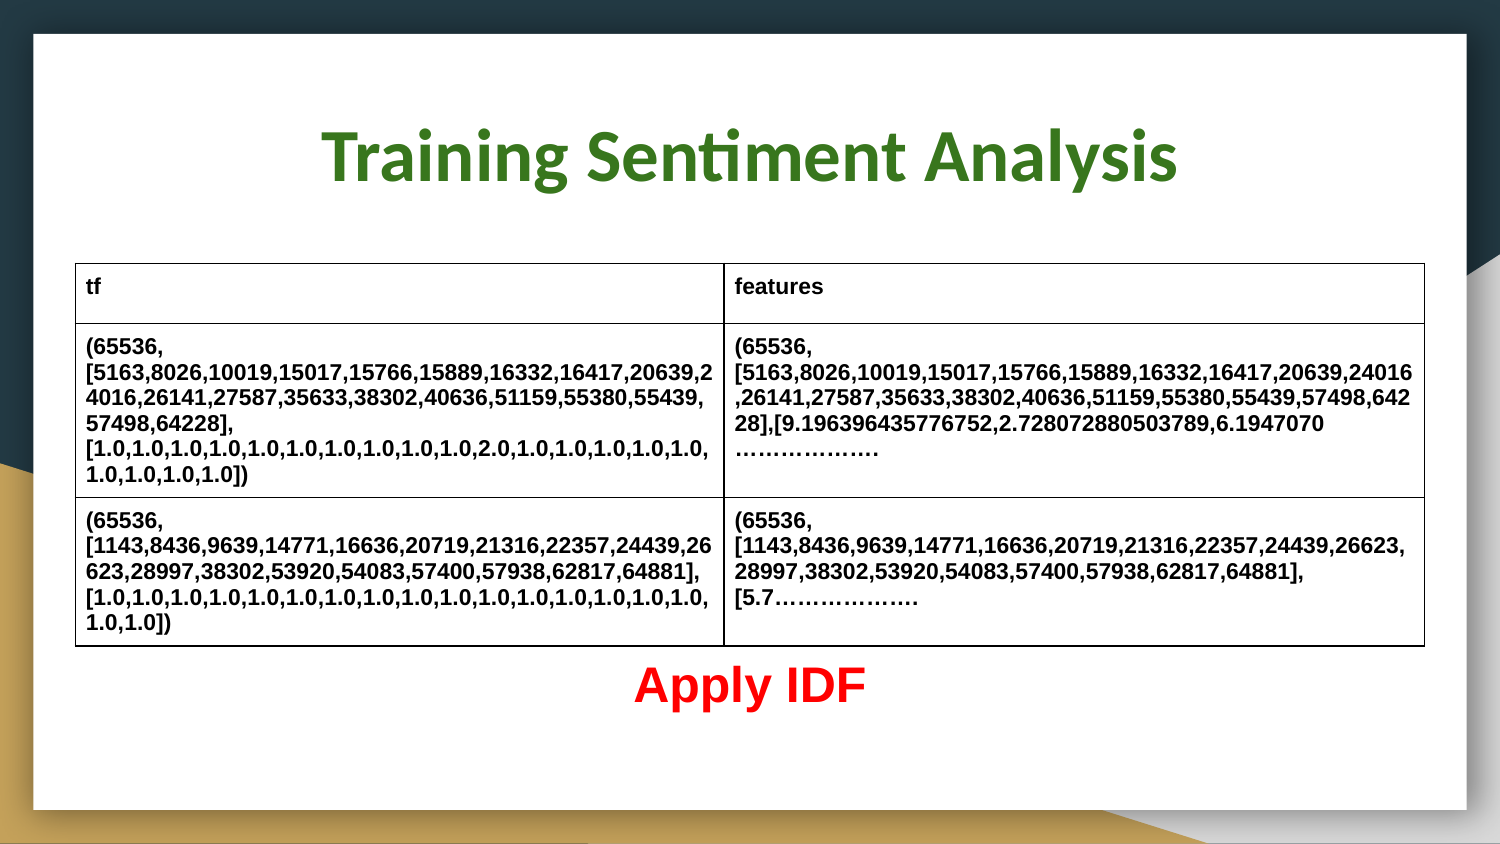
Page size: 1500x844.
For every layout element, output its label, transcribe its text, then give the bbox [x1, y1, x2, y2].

table_header features [725, 264, 1424, 323]
table_cell (65536,[1143,8436,9639,14771,16636,20719,21316,22357,24439,26623,28997,38302,53920,54083,57400,57938,62817,64881],[5.7………………. [725, 498, 1424, 645]
table_header tf [76, 264, 723, 323]
table_cell (65536,[1143,8436,9639,14771,16636,20719,21316,22357,24439,26623,28997,38302,53920,54083,57400,57938,62817,64881],[1.0,1.0,1.0,1.0,1.0,1.0,1.0,1.0,1.0,1.0,1.0,1.0,1.0,1.0,1.0,1.0,1.0,1.0]) [76, 498, 723, 645]
table_cell (65536,[5163,8026,10019,15017,15766,15889,16332,16417,20639,24016,26141,27587,35633,38302,40636,51159,55380,55439,57498,64228],[1.0,1.0,1.0,1.0,1.0,1.0,1.0,1.0,1.0,1.0,2.0,1.0,1.0,1.0,1.0,1.0,1.0,1.0,1.0,1.0]) [76, 324, 723, 497]
text_box Training Sentiment Analysis [76, 91, 1425, 206]
table_cell (65536,[5163,8026,10019,15017,15766,15889,16332,16417,20639,24016,26141,27587,35633,38302,40636,51159,55380,55439,57498,64228],[9.196396435776752,2.728072880503789,6.1947070 ………………. [725, 324, 1424, 497]
text_box Apply IDF [594, 637, 905, 736]
